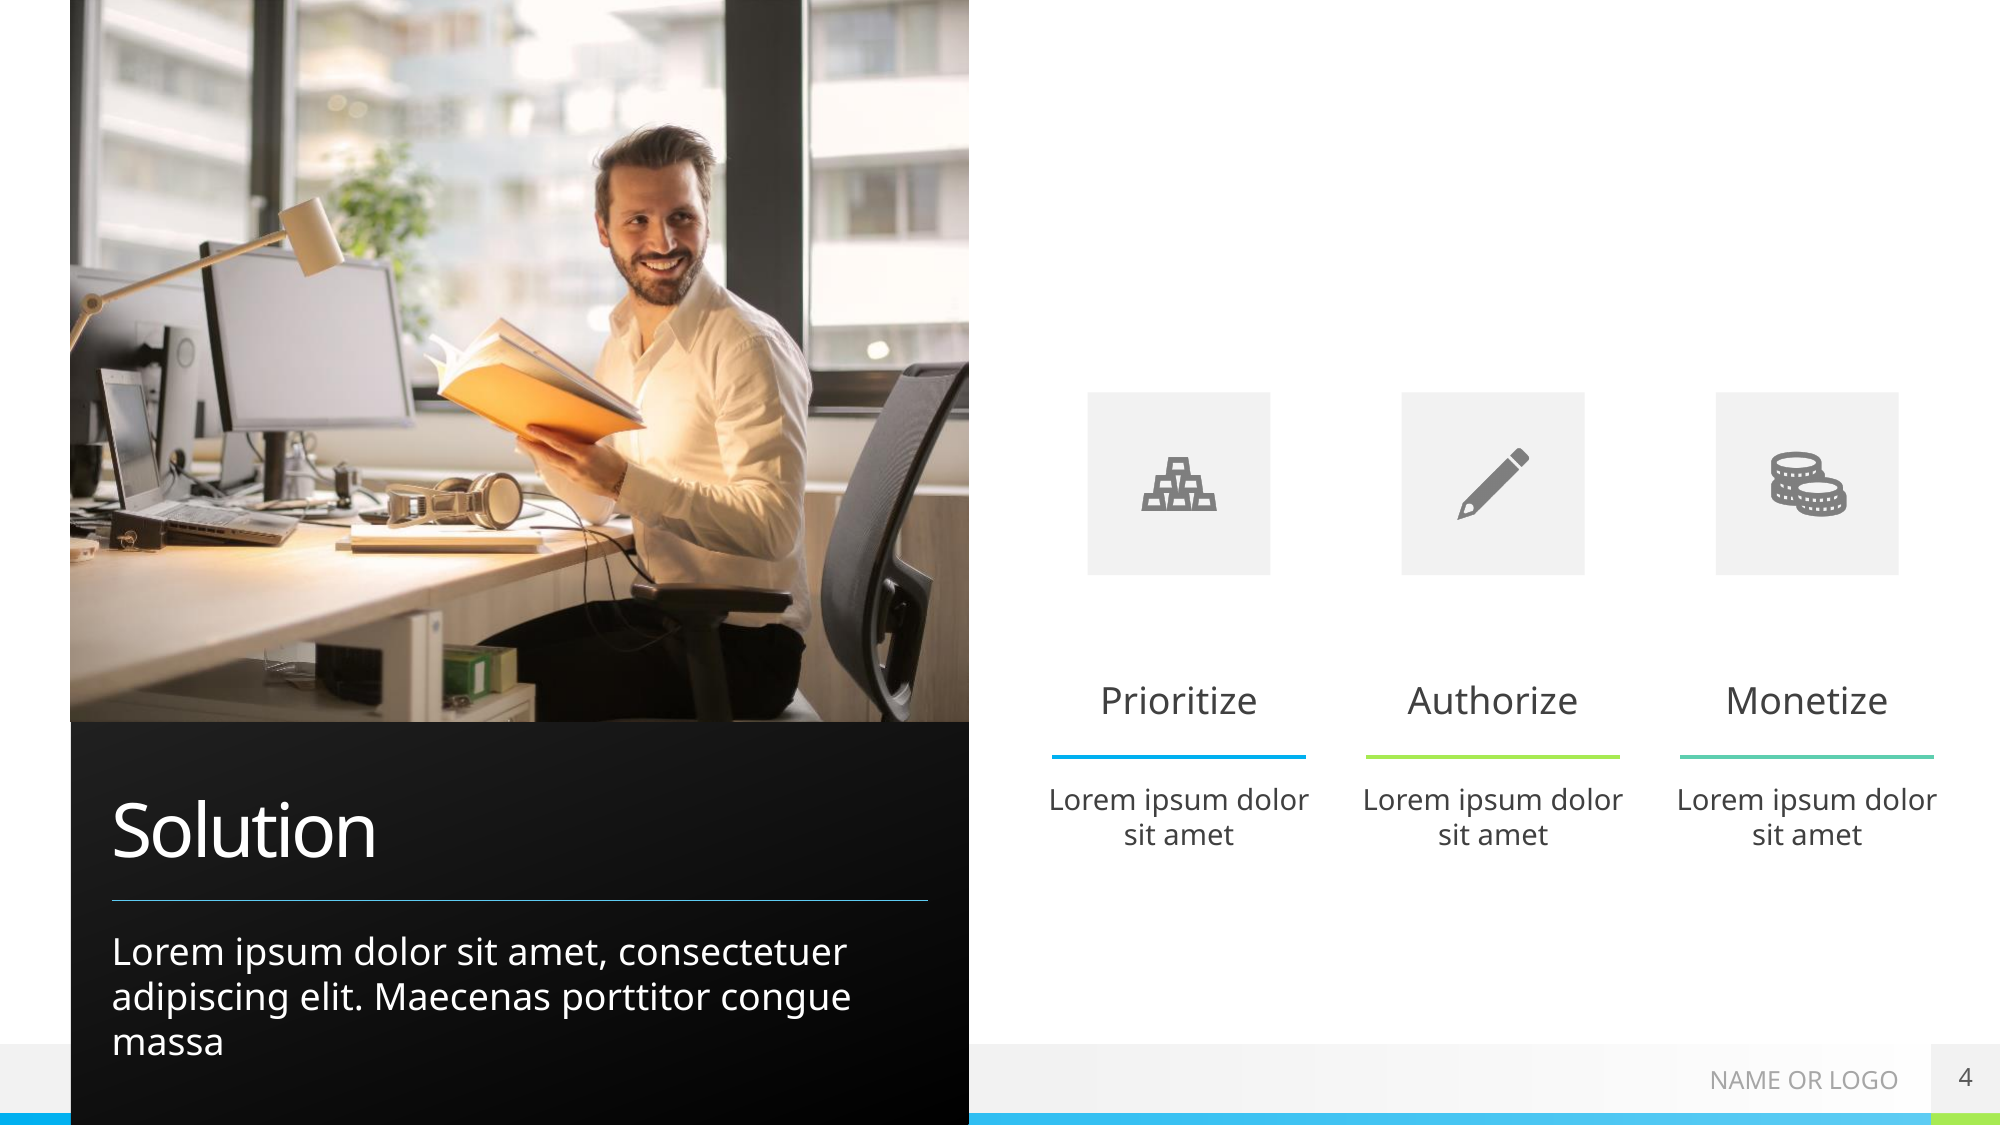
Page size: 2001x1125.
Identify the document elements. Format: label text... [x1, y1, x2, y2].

text_box [1715, 391, 1900, 576]
picture [1450, 441, 1536, 527]
list Authorize [1345, 677, 1641, 737]
slide_number 4 [1931, 1044, 2000, 1114]
list Lorem ipsum dolor sit amet [1659, 781, 1955, 900]
picture [70, 0, 969, 722]
picture [1136, 441, 1222, 527]
text_box [1401, 391, 1586, 576]
list Prioritize [1031, 677, 1327, 737]
list Lorem ipsum dolor sit amet [1345, 781, 1641, 900]
list Lorem ipsum dolor sit amet, consectetuer adipiscing elit. Maecenas porttitor congue massa [111, 928, 928, 1045]
title Solution [111, 722, 928, 874]
list Lorem ipsum dolor sit amet [1031, 781, 1327, 900]
text_box [1087, 391, 1271, 576]
picture [1764, 441, 1850, 527]
list Monetize [1659, 677, 1955, 737]
